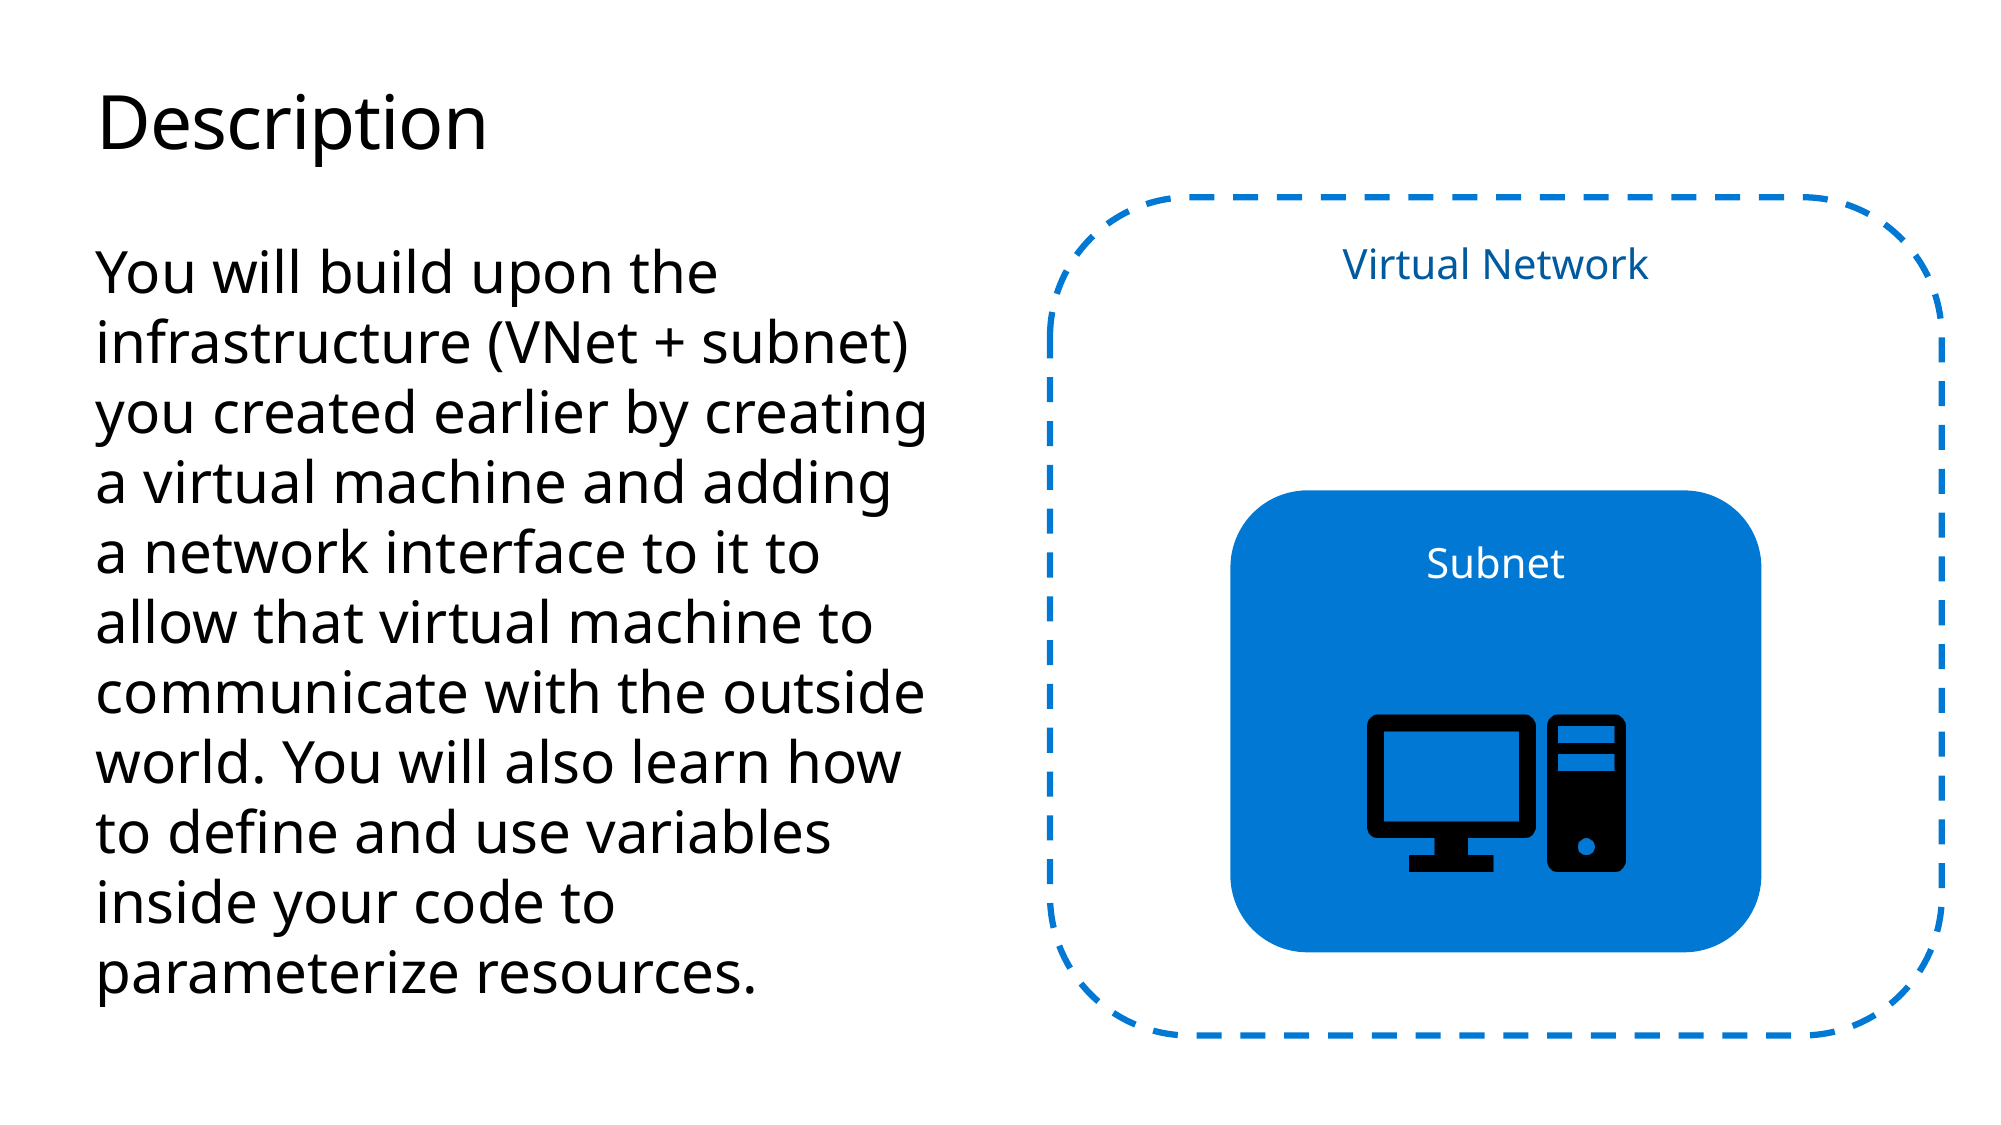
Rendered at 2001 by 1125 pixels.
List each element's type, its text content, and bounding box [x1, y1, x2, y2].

picture [1360, 658, 1631, 928]
text_box Virtual Network [1049, 196, 1943, 1037]
title Description [96, 75, 1904, 166]
text_box Subnet [1229, 489, 1763, 954]
list You will build upon the infrastructure (VNet + subnet) you created earlier by creating a virtual machine and adding a network interface to it to allow that virtual machine to communicate with the outside world. You will also learn how to define and use variables inside your code to parameterize resources. [95, 235, 937, 943]
